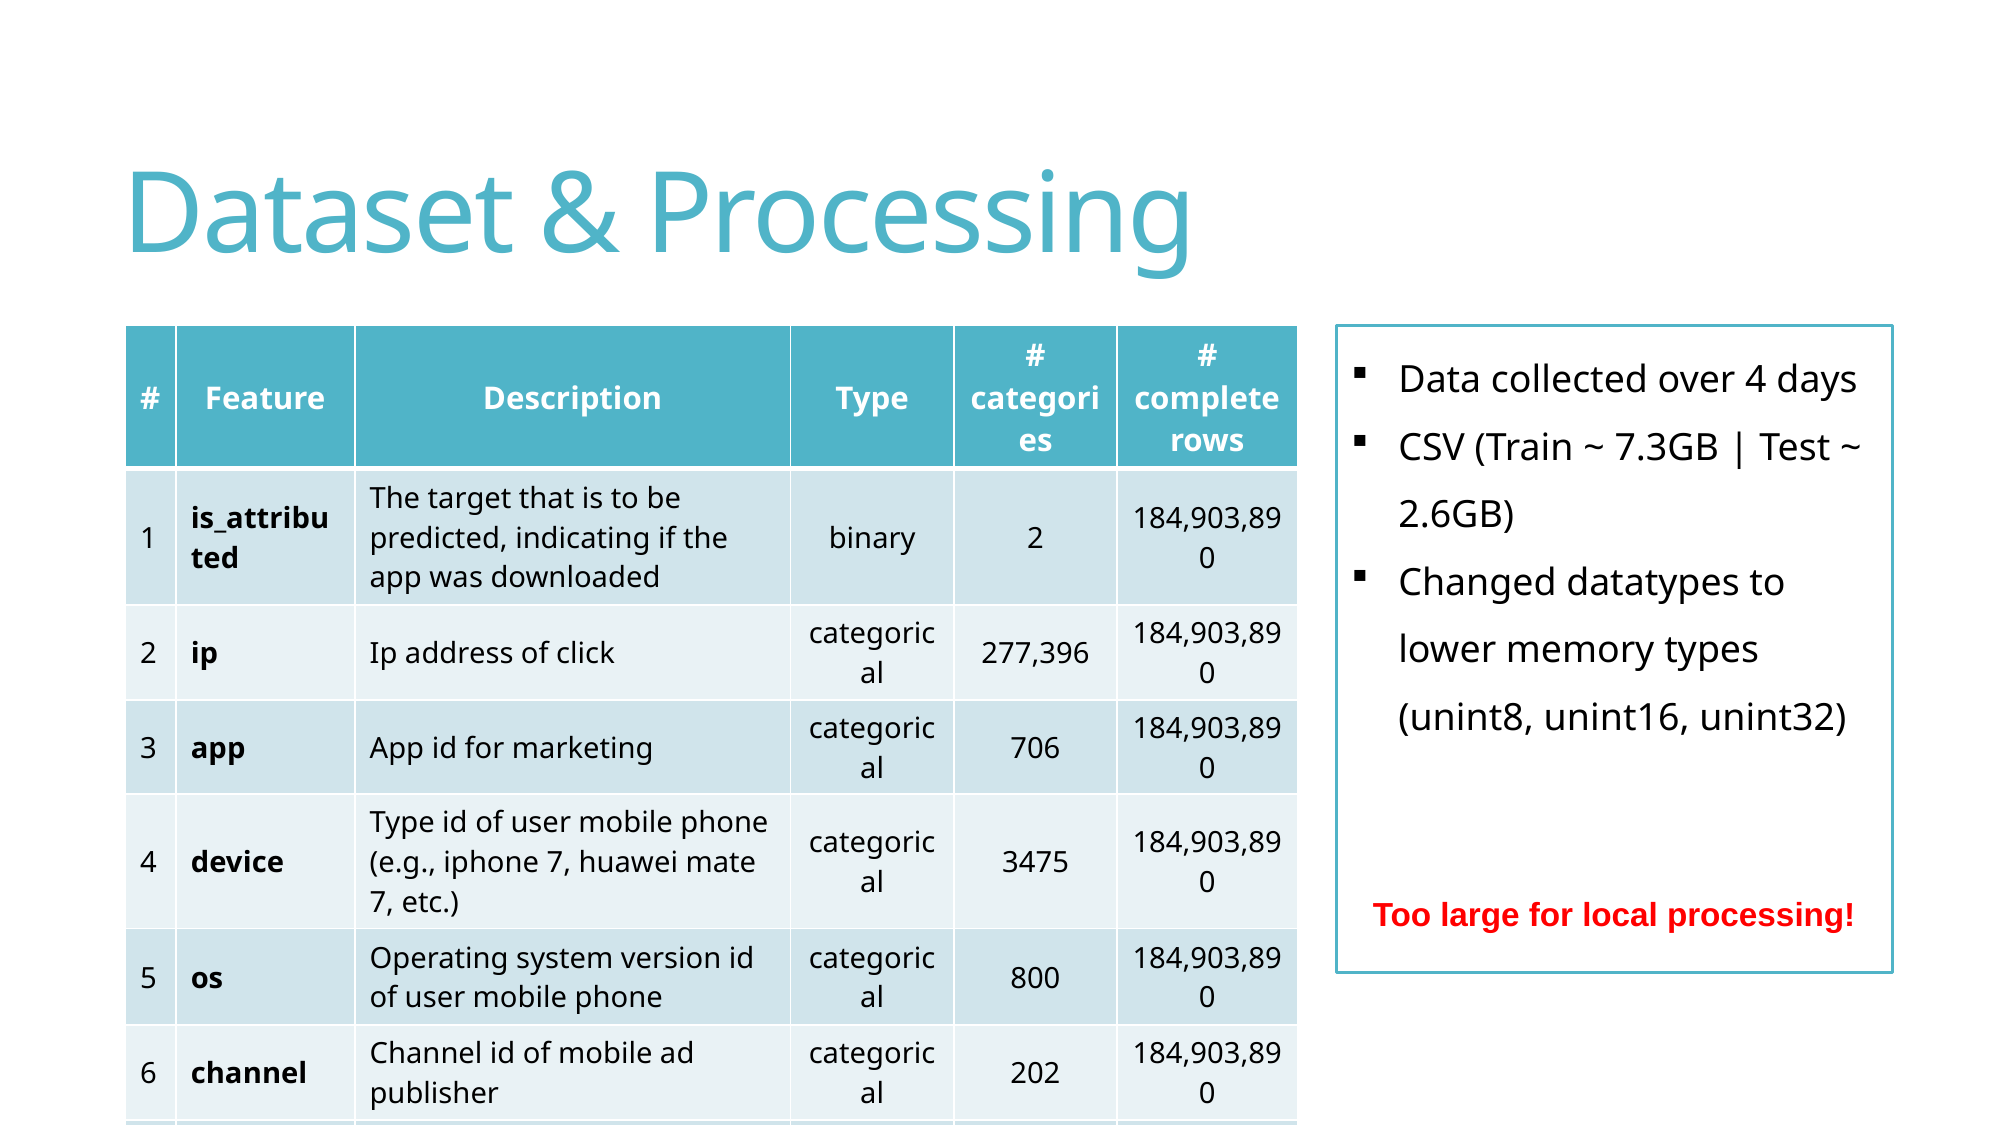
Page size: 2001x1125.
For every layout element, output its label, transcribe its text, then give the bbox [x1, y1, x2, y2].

table_cell 706 [955, 701, 1116, 793]
table_cell 202 [955, 1026, 1116, 1119]
table_cell categorical [791, 795, 953, 928]
table_cell 184,903,890 [1118, 471, 1297, 604]
table_cell 184,903,890 [1118, 929, 1297, 1024]
table_cell app [177, 701, 354, 793]
table_header # [126, 326, 175, 466]
table_cell os [177, 929, 354, 1024]
table_cell The target that is to be predicted, indicating if the app was downloaded [356, 471, 790, 604]
table_cell timestamp of click (UTC) [356, 1121, 790, 1125]
table_cell binary [791, 471, 953, 604]
table_cell 7 [126, 1121, 175, 1125]
title Dataset & Processing [107, 81, 1875, 354]
text_box Data collected over 4 days CSV (Train ~ 7.3GB | Test ~ 2.6GB) Changed datatypes to lower memory types (unint8, unint16, unint32) Too large for local processing! [1336, 325, 1893, 973]
table_cell 2 [955, 471, 1116, 604]
table_cell Channel id of mobile ad publisher [356, 1026, 790, 1119]
table_cell click_time [177, 1121, 354, 1125]
table_cell ip [177, 606, 354, 699]
table_cell 184,903,890 [1118, 701, 1297, 793]
table_cell 6 [126, 1026, 175, 1119]
table_cell Ip address of click [356, 606, 790, 699]
table_cell channel [177, 1026, 354, 1119]
table_cell 1 [126, 471, 175, 604]
table_cell 277,396 [955, 606, 1116, 699]
table_cell App id for marketing [356, 701, 790, 793]
table_cell Type id of user mobile phone (e.g., iphone 7, huawei mate 7, etc.) [356, 795, 790, 928]
table_cell device [177, 795, 354, 928]
table_cell 184,903,890 [1118, 1121, 1297, 1125]
table_cell 800 [955, 929, 1116, 1024]
table_cell 2 [126, 606, 175, 699]
table_header # complete rows [1118, 326, 1297, 466]
table_cell 4 [126, 795, 175, 928]
table_cell categorical [791, 701, 953, 793]
table_cell 184,903,890 [1118, 1026, 1297, 1119]
table_cell 184,903,890 [1118, 795, 1297, 928]
table_header # categories [955, 326, 1116, 466]
table_cell categorical [791, 1026, 953, 1119]
table_cell Operating system version id of user mobile phone [356, 929, 790, 1024]
table_header Description [356, 326, 790, 466]
table_cell categorical [791, 929, 953, 1024]
table_cell 184,903,890 [1118, 606, 1297, 699]
table_cell is_attributed [177, 471, 354, 604]
table_header Feature [177, 326, 354, 466]
table_cell 3475 [955, 795, 1116, 928]
table_cell datetime [791, 1121, 953, 1125]
table_cell 5 [126, 929, 175, 1024]
table_cell 3 [126, 701, 175, 793]
table_cell - [955, 1121, 1116, 1125]
table_header Type [791, 326, 953, 466]
table_cell categorical [791, 606, 953, 699]
